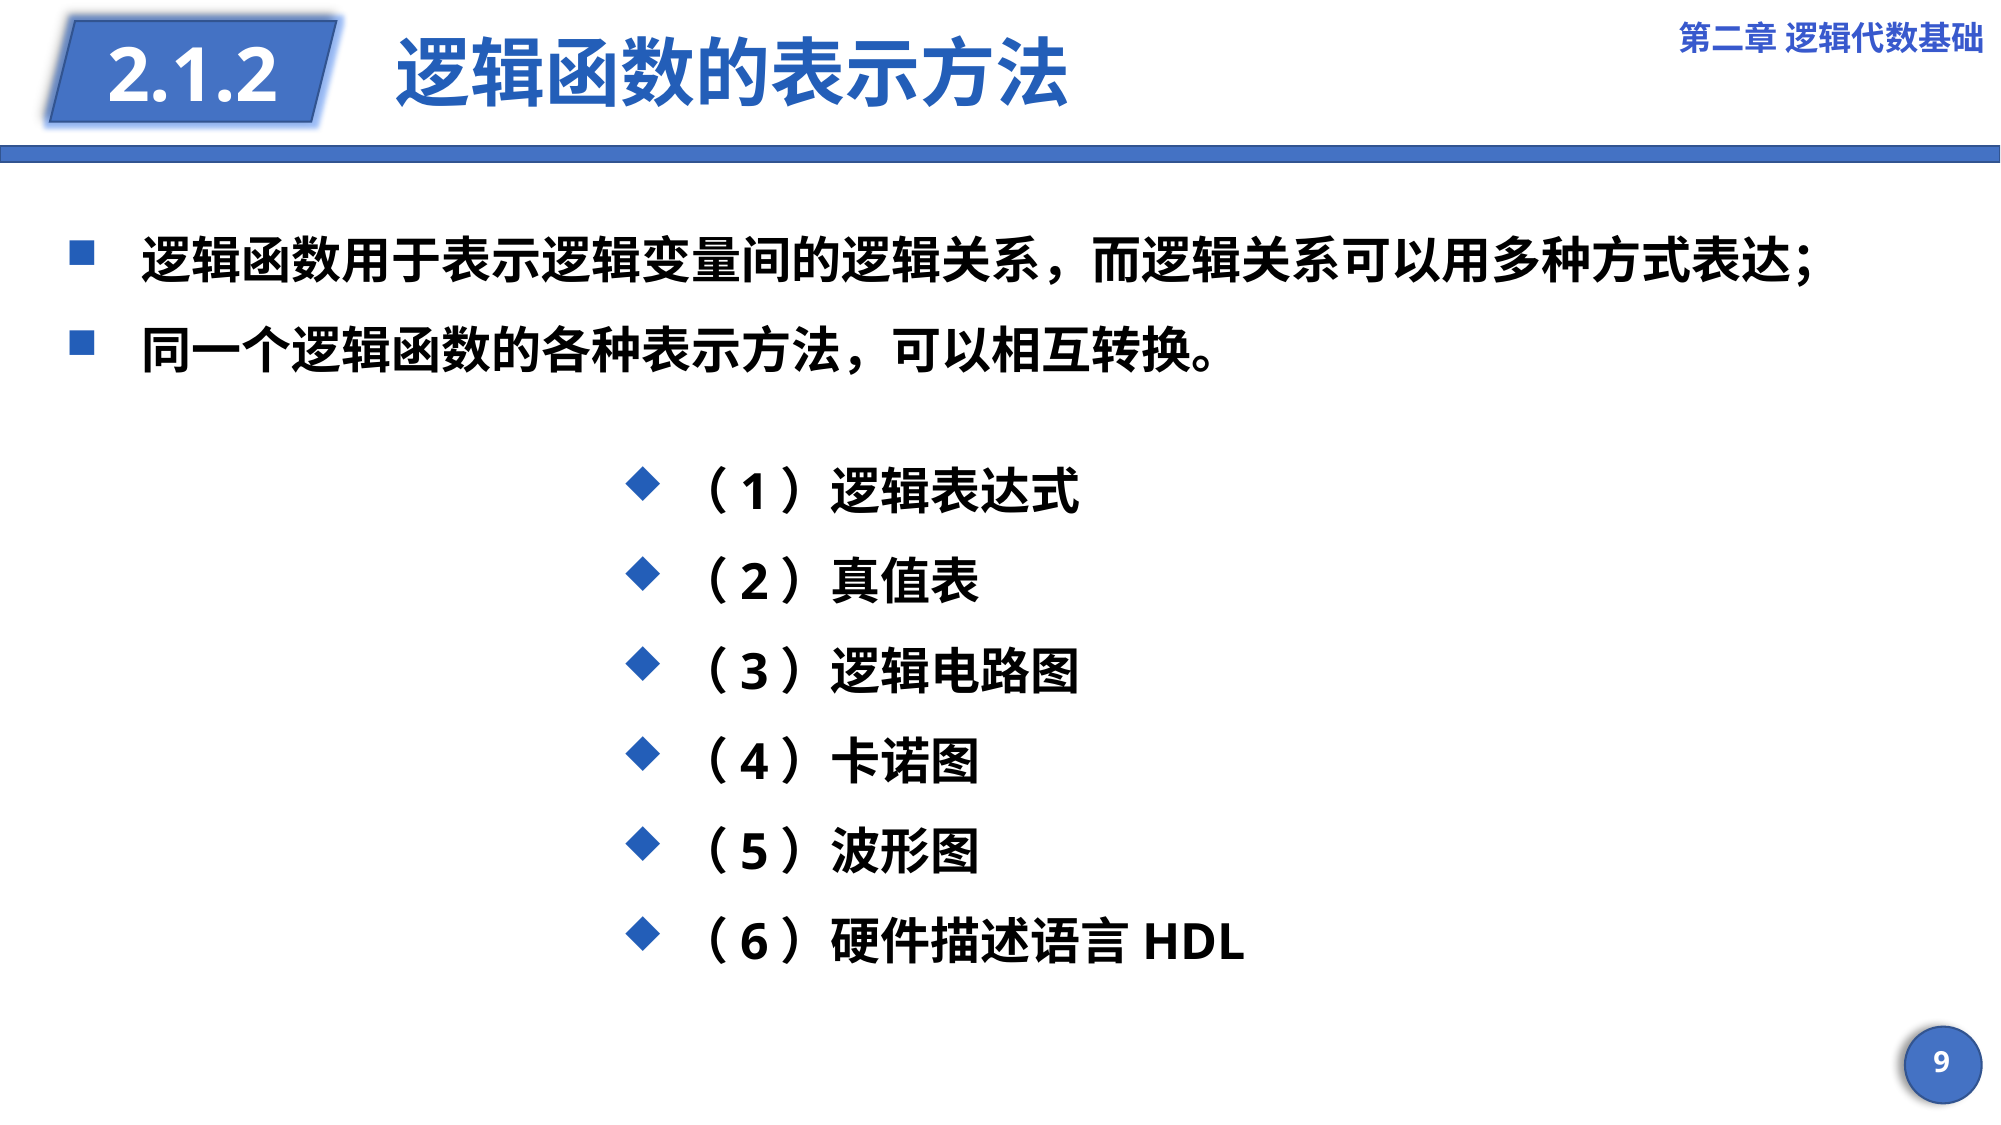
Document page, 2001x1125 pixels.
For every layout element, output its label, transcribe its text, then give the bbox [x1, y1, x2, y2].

title 逻辑函数的表示方法 [380, 16, 1108, 137]
text_box 逻辑函数用于表示逻辑变量间的逻辑关系，而逻辑关系可以用多种方式表达； 同一个逻辑函数的各种表示方法，可以相互转换。 [51, 190, 1949, 386]
slide_number 9 [1895, 1033, 1989, 1094]
text_box （1）逻辑表达式 （2）真值表 （3）逻辑电路图 （4）卡诺图 （5）波形图 （6）硬件描述语言HDL [607, 421, 1282, 977]
footer 第二章 逻辑代数基础 [1659, 0, 2000, 83]
text_box 2.1.2 [48, 20, 338, 123]
